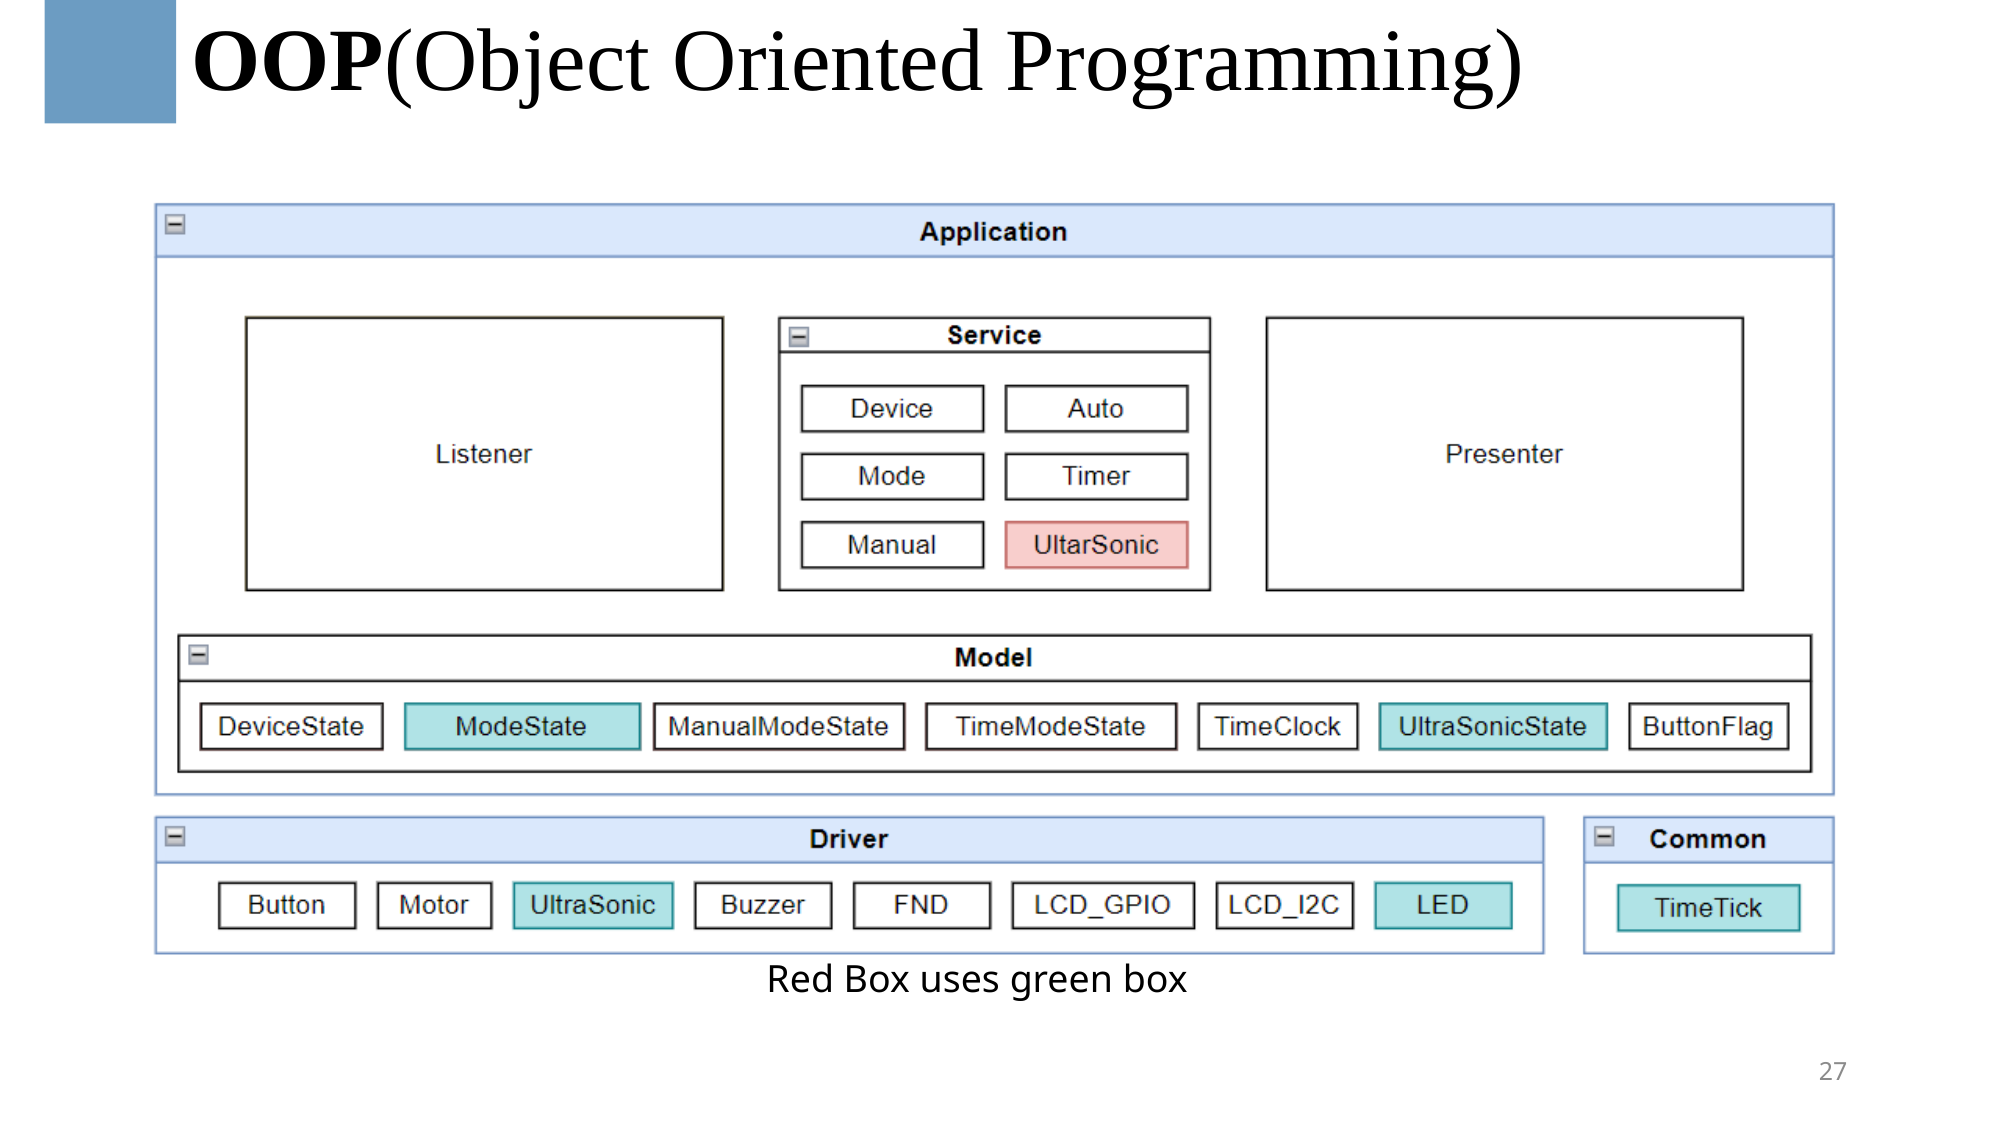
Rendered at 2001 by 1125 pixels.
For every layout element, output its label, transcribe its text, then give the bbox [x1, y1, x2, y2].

title OOP(Object Oriented Programming) [176, 6, 1902, 118]
text_box Red Box uses green box [751, 986, 1203, 1008]
picture [112, 169, 1868, 986]
slide_number 27 [1412, 1042, 1863, 1103]
